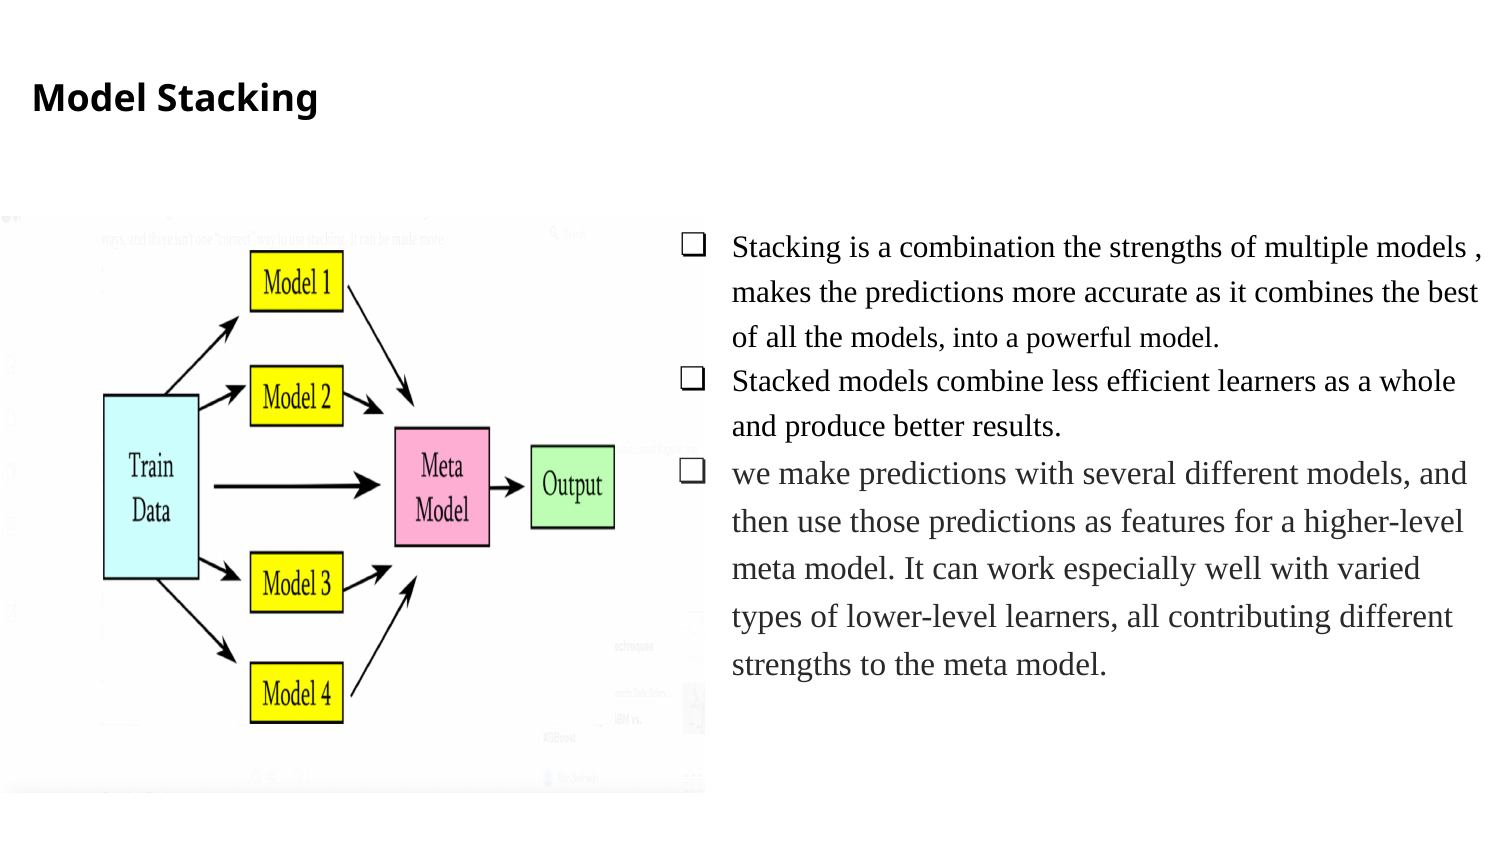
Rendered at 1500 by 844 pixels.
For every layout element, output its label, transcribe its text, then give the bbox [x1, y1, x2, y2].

text_box Model Stacking [16, 58, 1074, 134]
picture [0, 216, 705, 794]
text_box Stacking is a combination the strengths of multiple models , makes the predictions more accurate as it combines the best of all the models, into a powerful model. Stacked models combine less efficient learners as a whole and produce better results. we make predictions with several different models, and then use those predictions as features for a higher-level meta model. It can work especially well with varied types of lower-level learners, all contributing different strengths to the meta model. [641, 203, 1500, 698]
